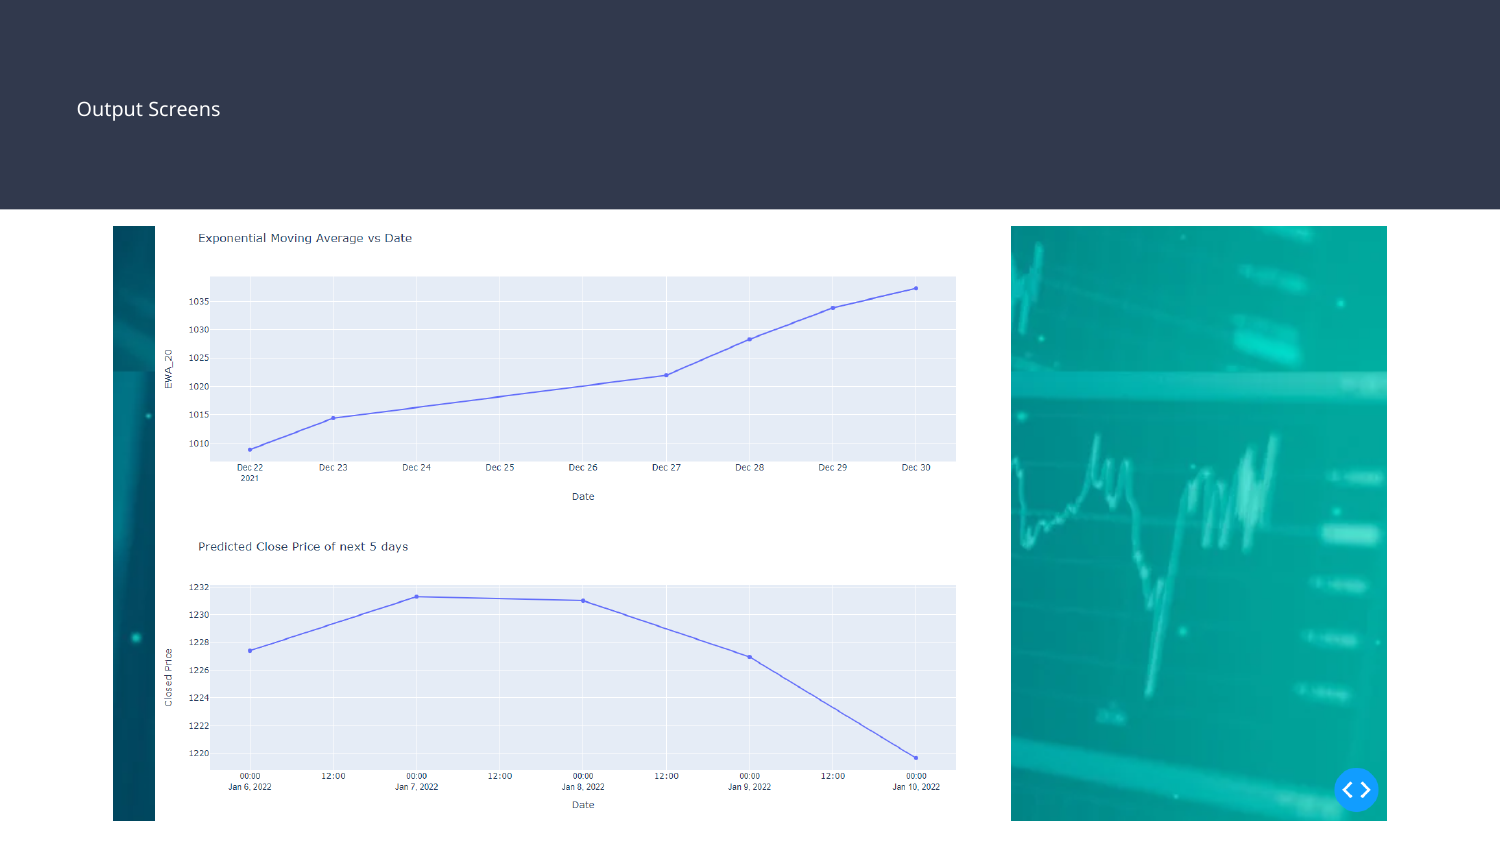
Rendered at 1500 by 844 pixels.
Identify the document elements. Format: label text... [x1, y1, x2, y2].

picture [131, 632, 141, 644]
picture [113, 225, 1387, 822]
title Output Screens [51, 82, 1449, 185]
